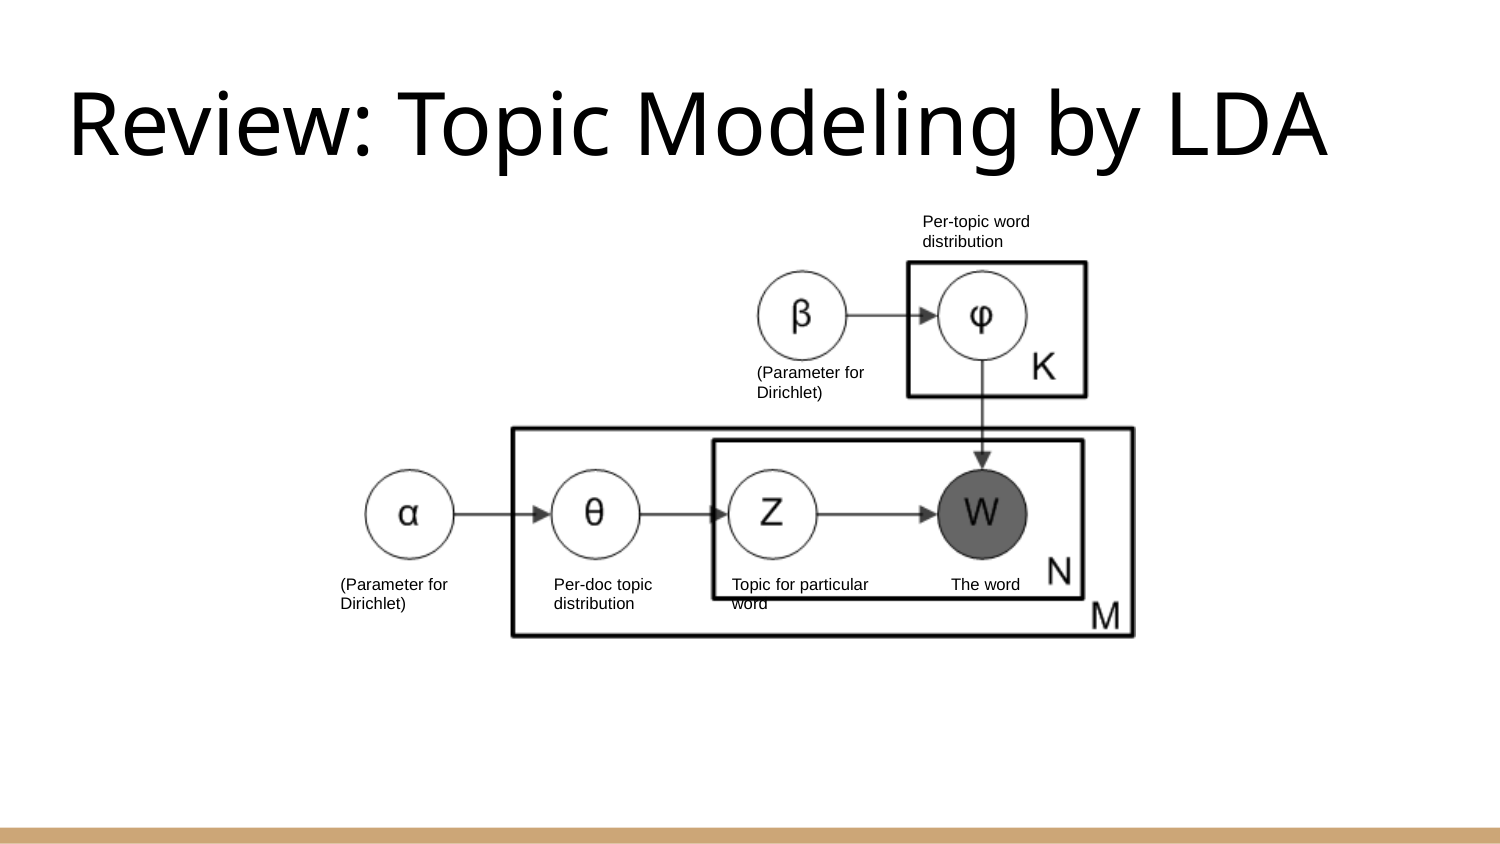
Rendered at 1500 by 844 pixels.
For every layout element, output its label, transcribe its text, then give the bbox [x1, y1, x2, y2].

text_box Per-topic word distribution [907, 195, 1092, 248]
picture [363, 259, 1137, 642]
text_box (Parameter for Dirichlet) [325, 558, 358, 611]
title Review: Topic Modeling by LDA [51, 51, 1449, 189]
